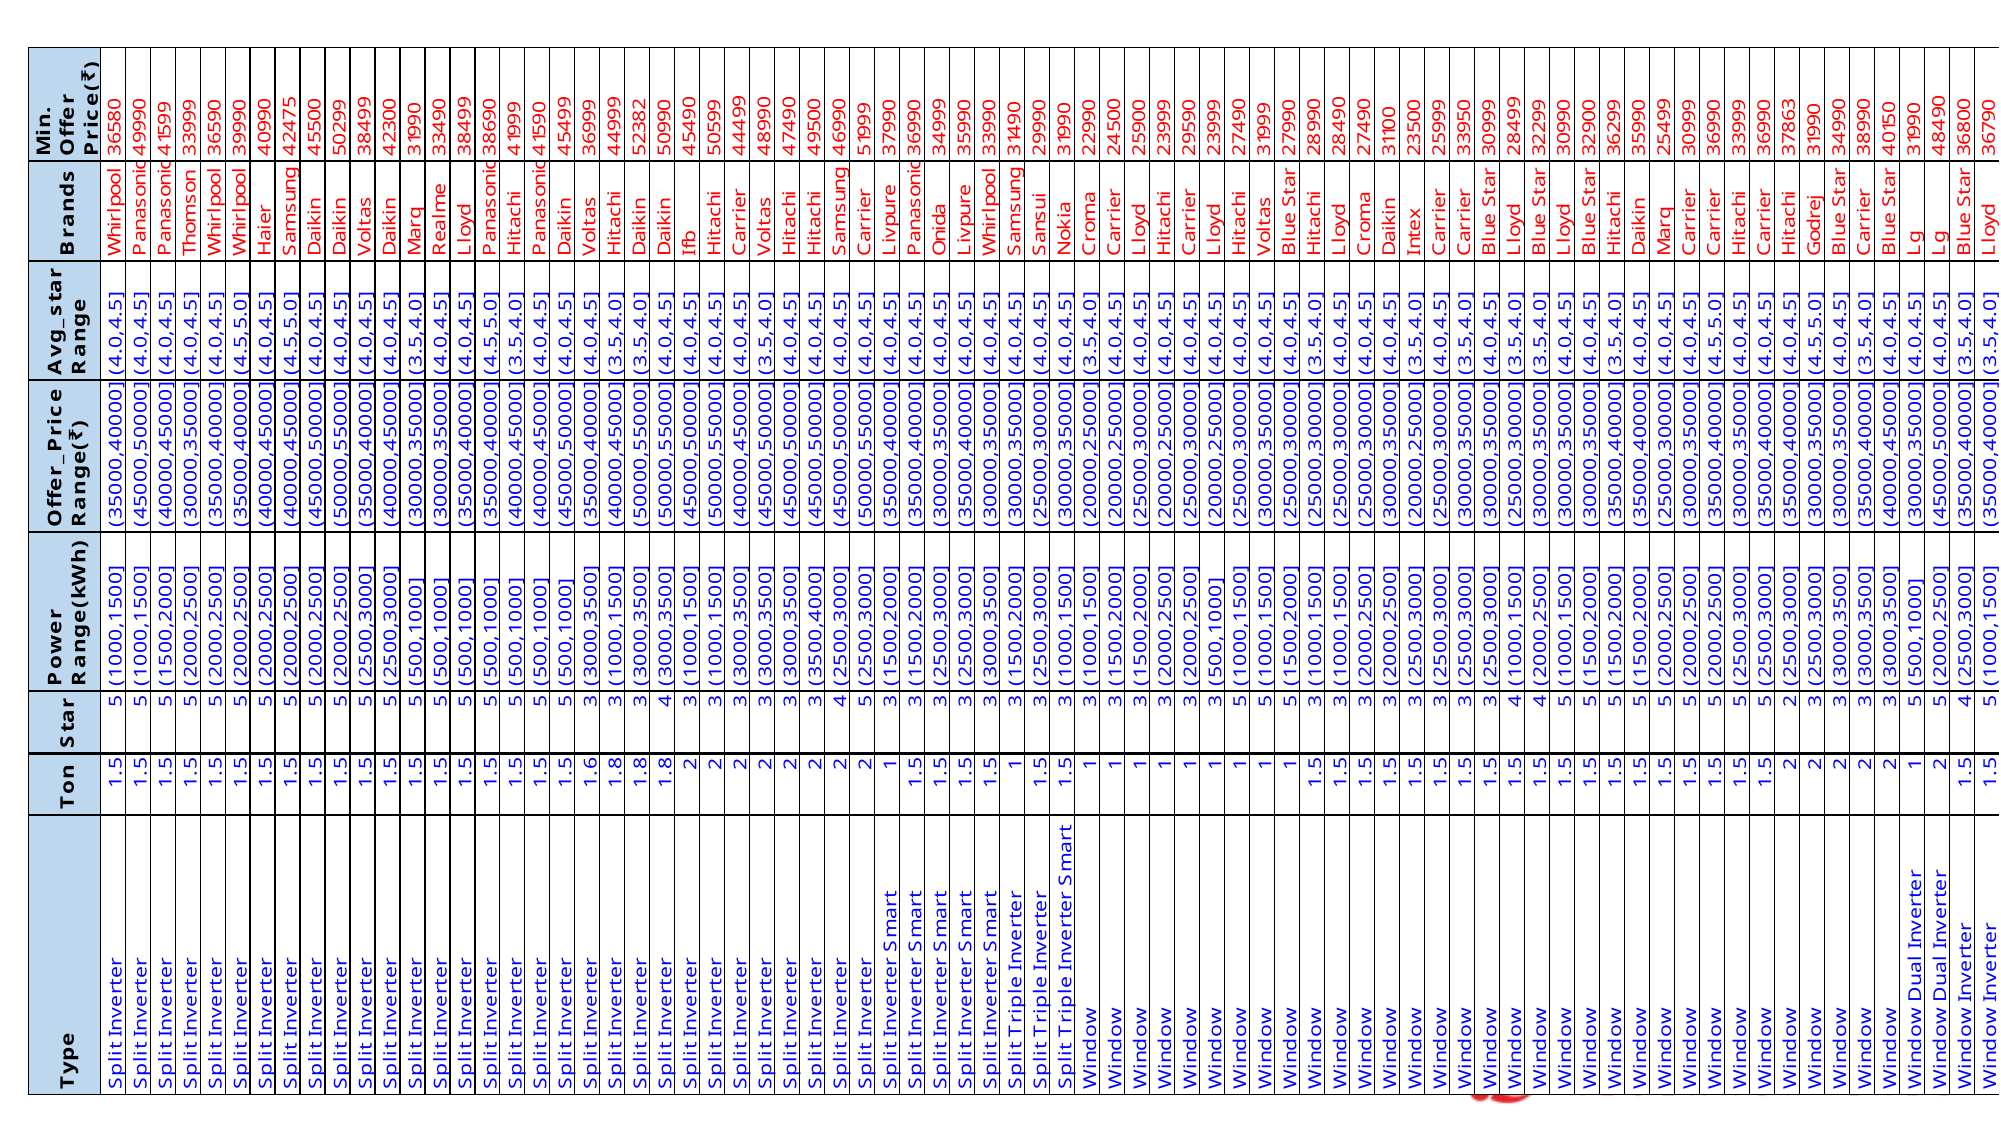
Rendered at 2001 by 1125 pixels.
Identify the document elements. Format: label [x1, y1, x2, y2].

picture [489, 0, 1975, 1125]
